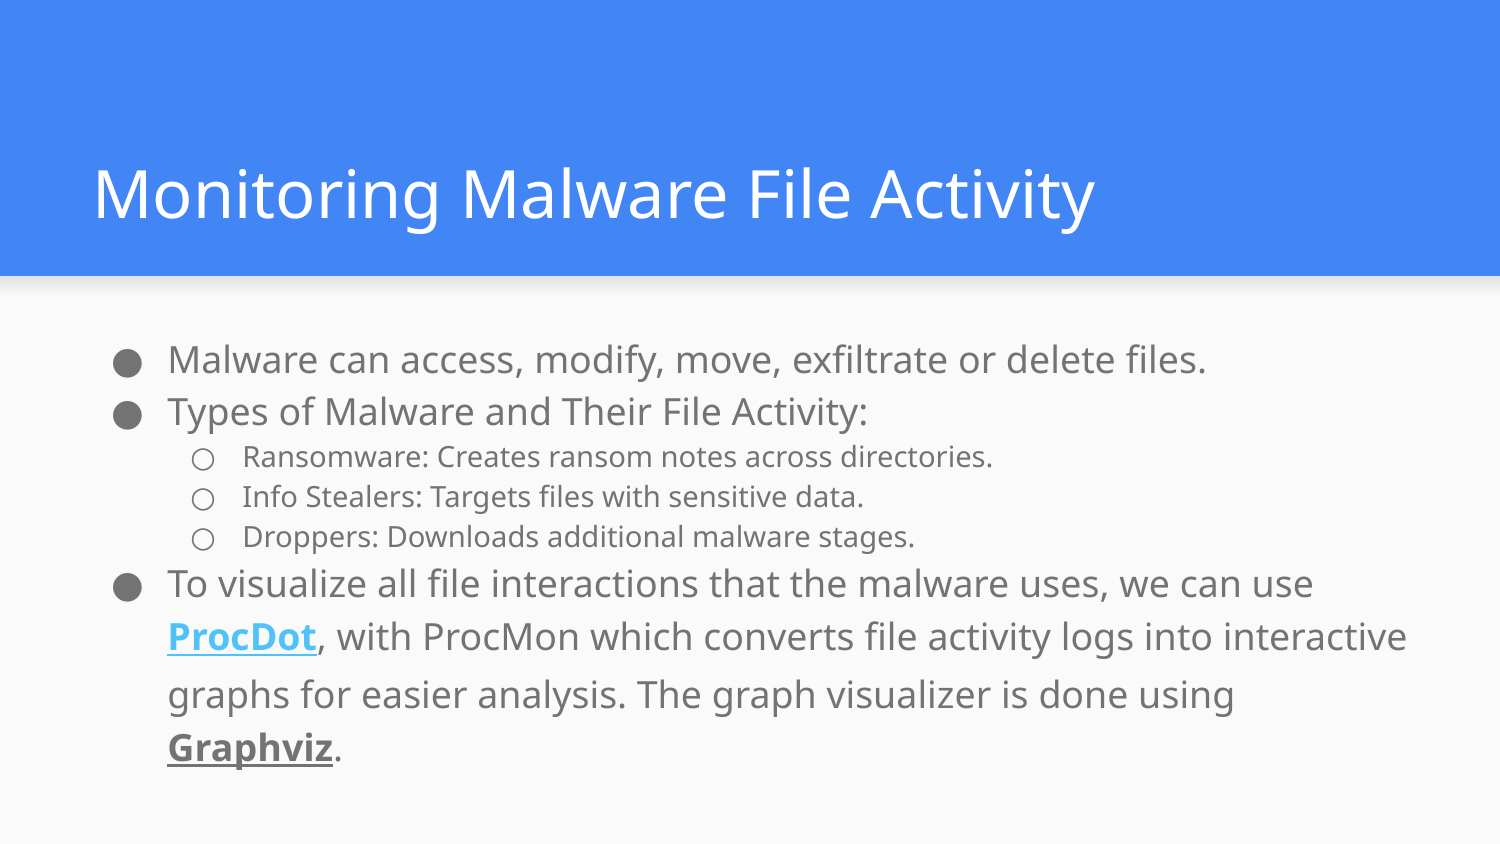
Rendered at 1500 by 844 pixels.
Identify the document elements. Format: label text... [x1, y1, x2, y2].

list Malware can access, modify, move, exfiltrate or delete files. Types of Malware and Their File Activity: Ransomware: Creates ransom notes across directories. Info Stealers: Targets files with sensitive data. Droppers: Downloads additional malware stages. To visualize all file interactions that the malware uses, we can use ProcDot, with ProcMon which converts file activity logs into interactive graphs for easier analysis. The graph visualizer is done using Graphviz. [77, 314, 1427, 760]
title Monitoring Malware File Activity [77, 121, 1427, 248]
